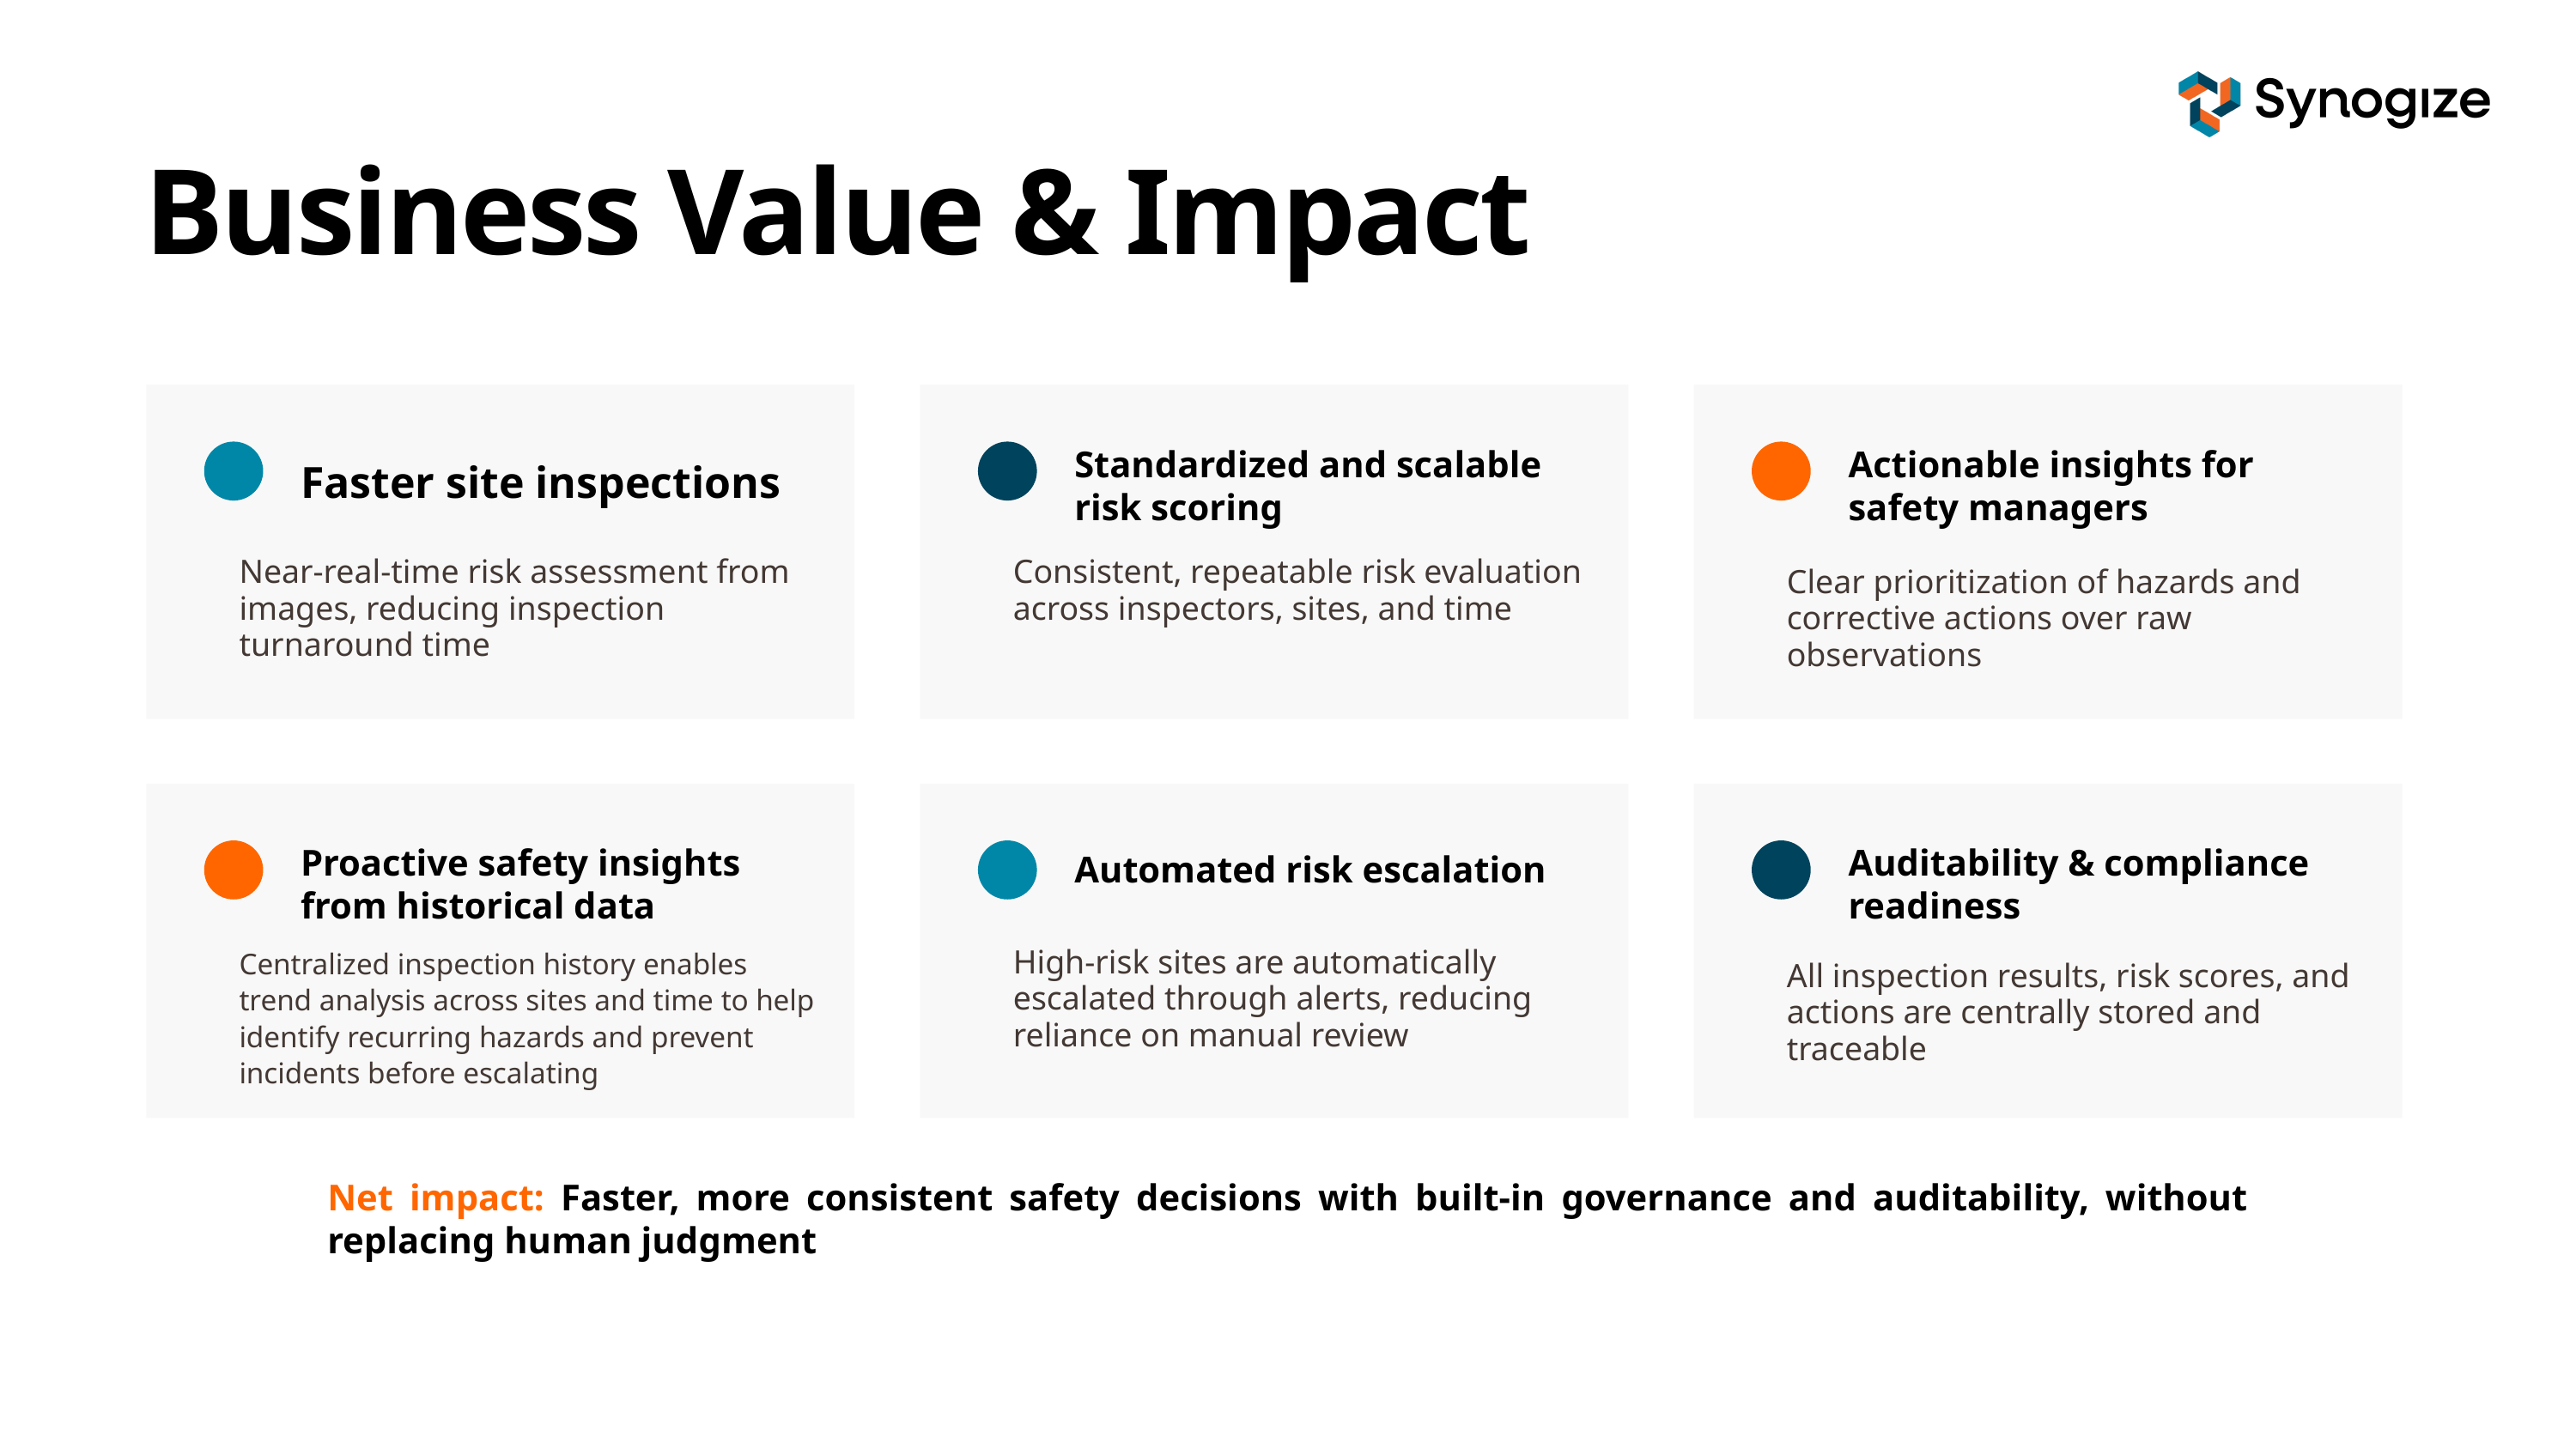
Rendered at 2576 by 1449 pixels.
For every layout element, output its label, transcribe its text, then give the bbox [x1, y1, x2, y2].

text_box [1751, 840, 1785, 900]
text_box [977, 441, 1011, 501]
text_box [1012, 441, 1597, 682]
text_box Net impact: Faster, more consistent safety decisions with built-in governance and auditability, without replacing human judgment [327, 1174, 2249, 1261]
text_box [1786, 840, 2371, 1066]
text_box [204, 840, 238, 900]
text_box [1693, 783, 2403, 1119]
text_box [146, 385, 855, 719]
text_box [1693, 385, 2403, 719]
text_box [239, 840, 823, 1087]
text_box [1751, 441, 1784, 501]
text_box [920, 783, 1629, 1119]
text_box Business Value & Impact [144, 136, 1618, 279]
text_box [920, 385, 1629, 719]
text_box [1786, 441, 2371, 673]
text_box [1012, 846, 1597, 1053]
text_box [146, 783, 855, 1119]
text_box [204, 441, 237, 501]
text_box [977, 840, 1037, 900]
text_box [2178, 71, 2490, 137]
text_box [239, 441, 823, 663]
